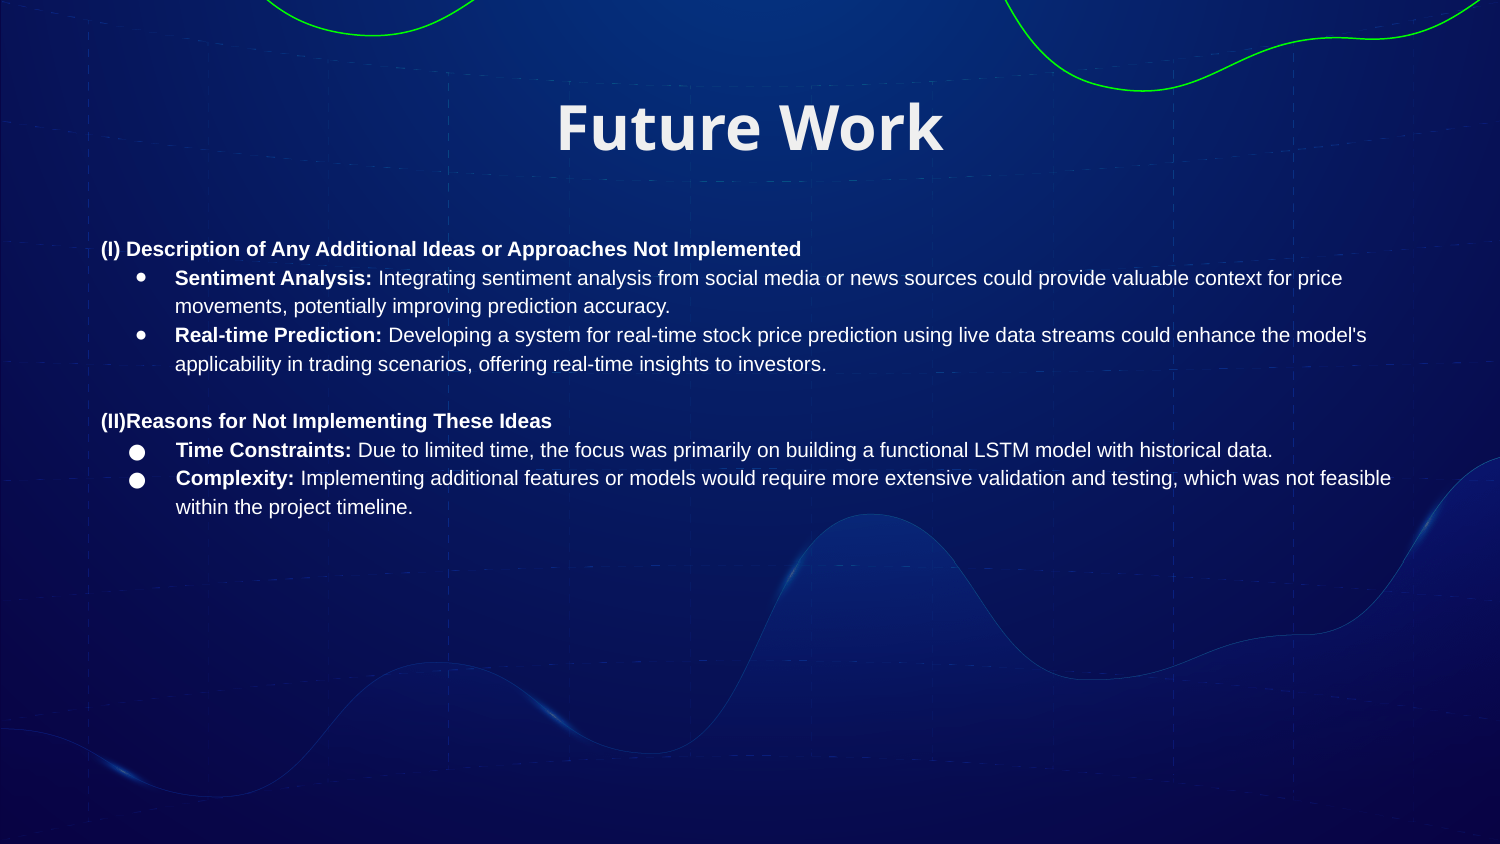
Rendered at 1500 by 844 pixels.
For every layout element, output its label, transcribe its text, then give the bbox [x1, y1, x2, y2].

text_box (I) Description of Any Additional Ideas or Approaches Not Implemented Sentiment Analysis: Integrating sentiment analysis from social media or news sources could provide valuable context for price movements, potentially improving prediction accuracy. Real-time Prediction: Developing a system for real-time stock price prediction using live data streams could enhance the model's applicability in trading scenarios, offering real-time insights to investors. (II)Reasons for Not Implementing These Ideas Time Constraints: Due to limited time, the focus was primarily on building a functional LSTM model with historical data. Complexity: Implementing additional features or models would require more extensive validation and testing, which was not feasible within the project timeline. [85, 216, 1414, 714]
title Future Work [118, 72, 1382, 167]
